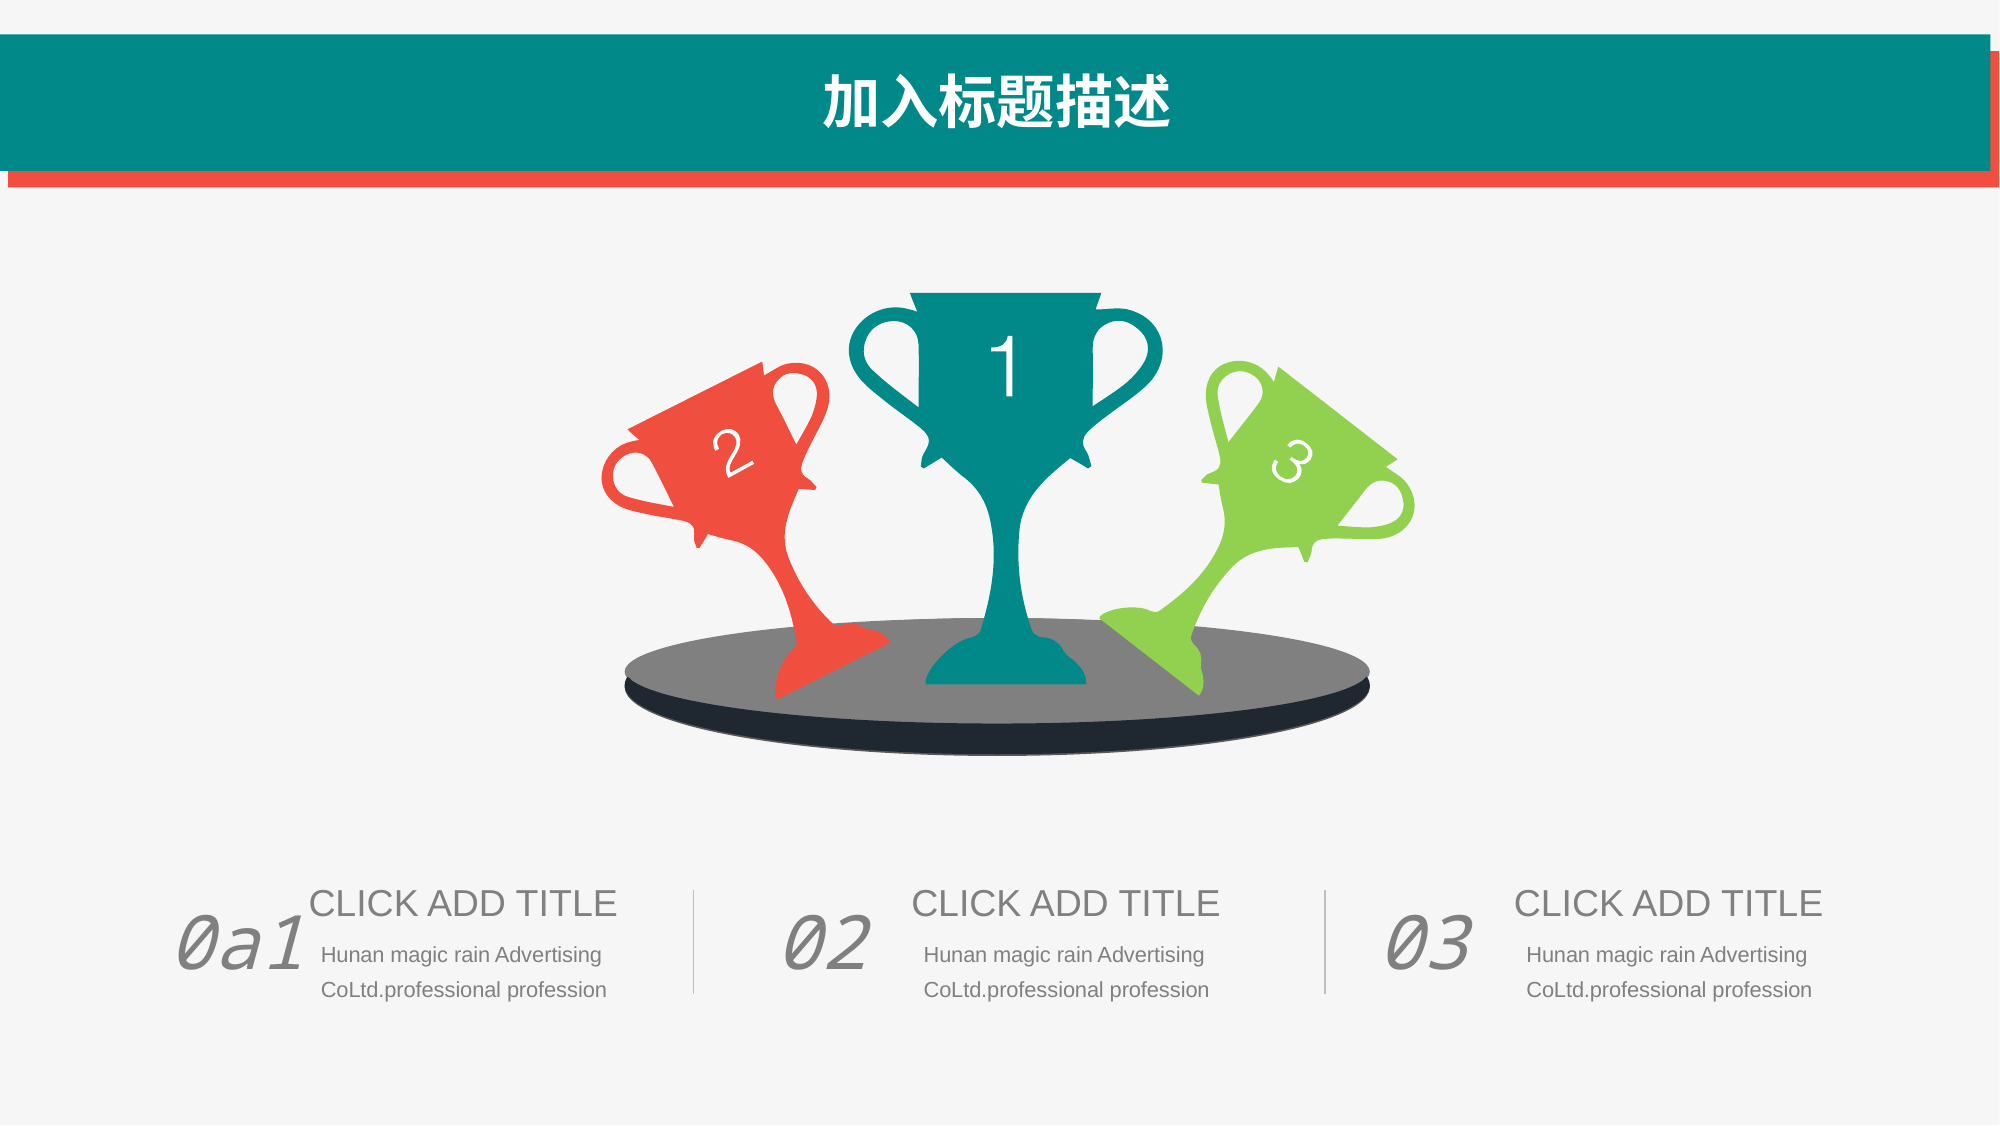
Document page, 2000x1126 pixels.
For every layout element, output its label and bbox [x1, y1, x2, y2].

text_box [767, 871, 1233, 1080]
text_box [845, 292, 1175, 685]
text_box [1370, 871, 1835, 1080]
text_box [637, 377, 897, 687]
text_box [624, 617, 1371, 757]
text_box [0, 34, 2000, 188]
text_box [1116, 382, 1376, 692]
text_box [165, 871, 630, 1080]
